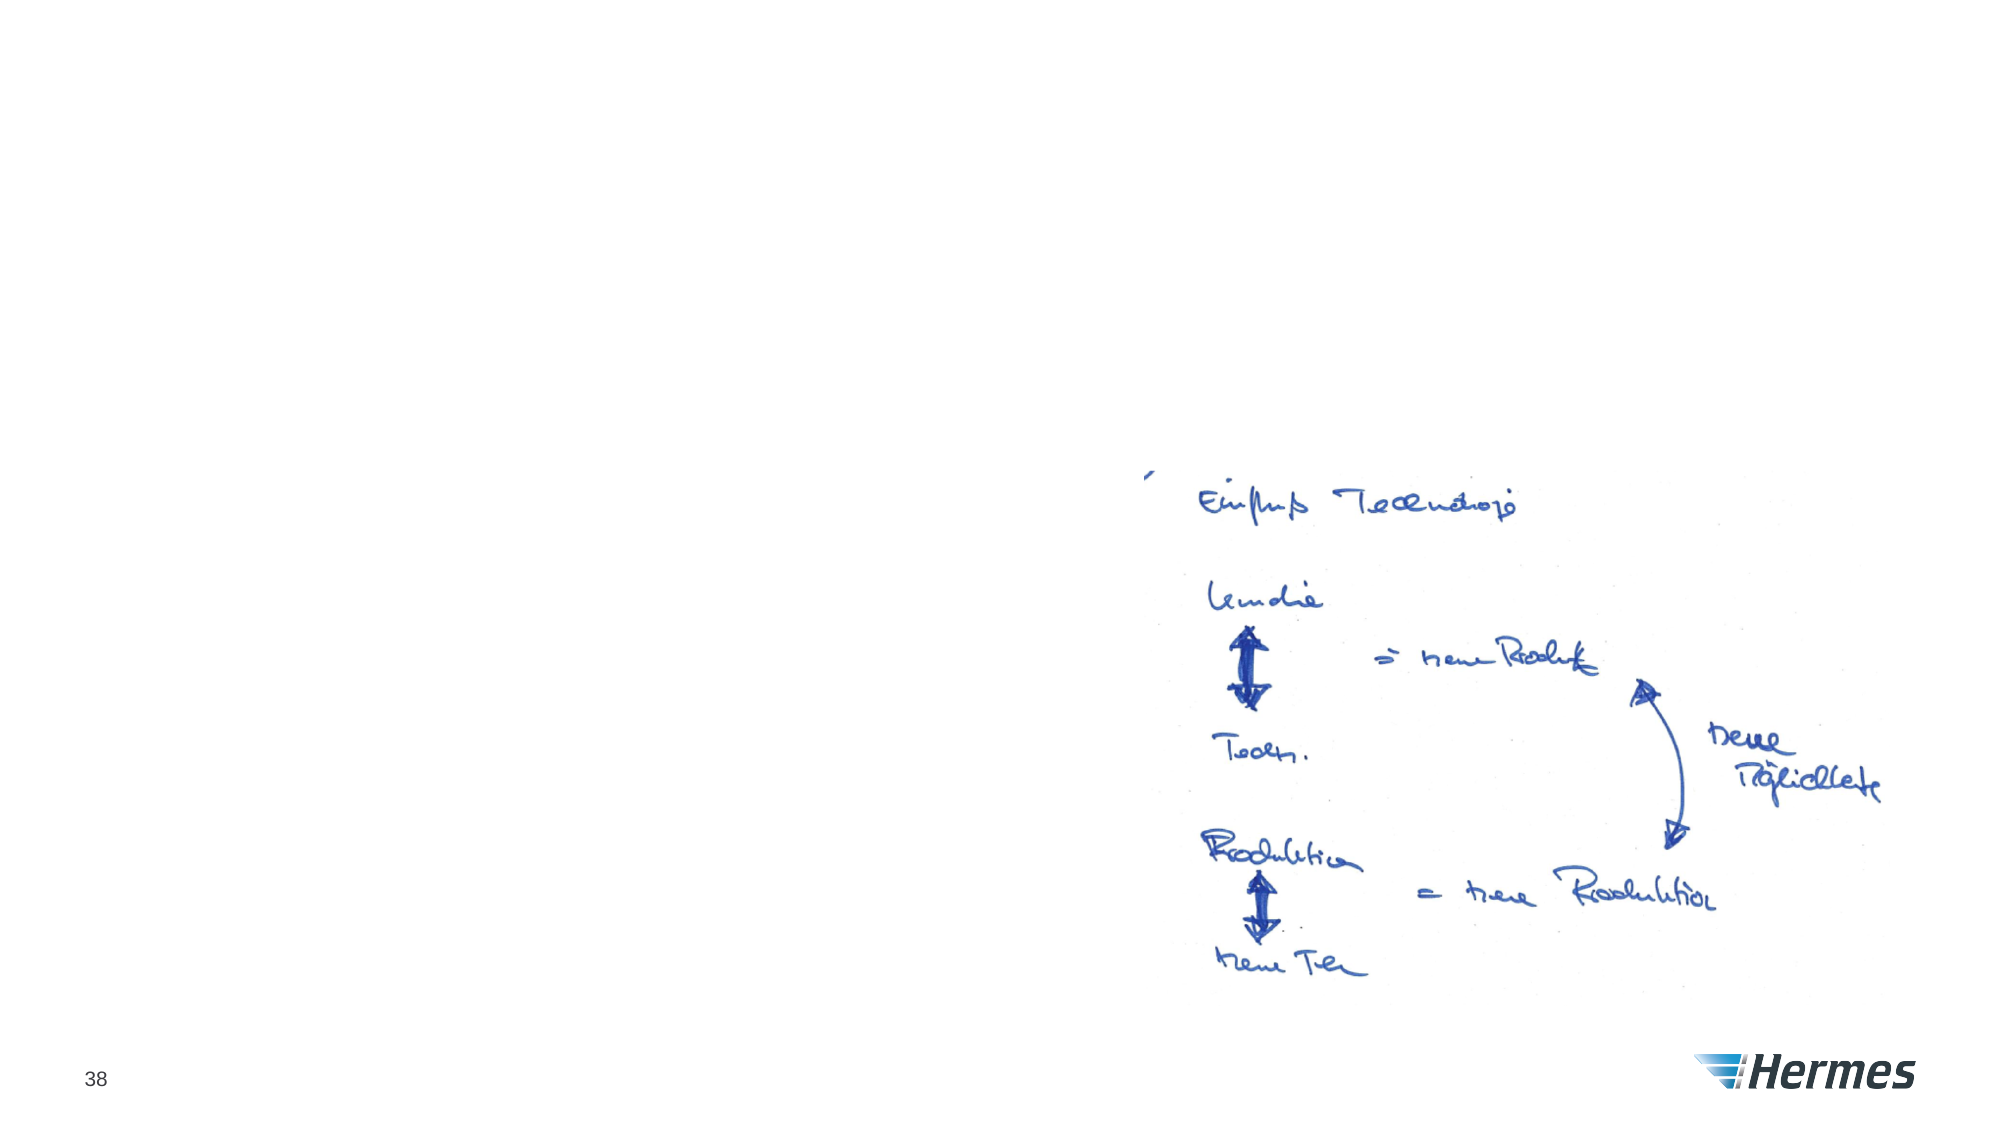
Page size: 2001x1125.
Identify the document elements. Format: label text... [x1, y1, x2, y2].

slide_number 38 [84, 1062, 304, 1093]
picture [1144, 365, 1916, 1111]
